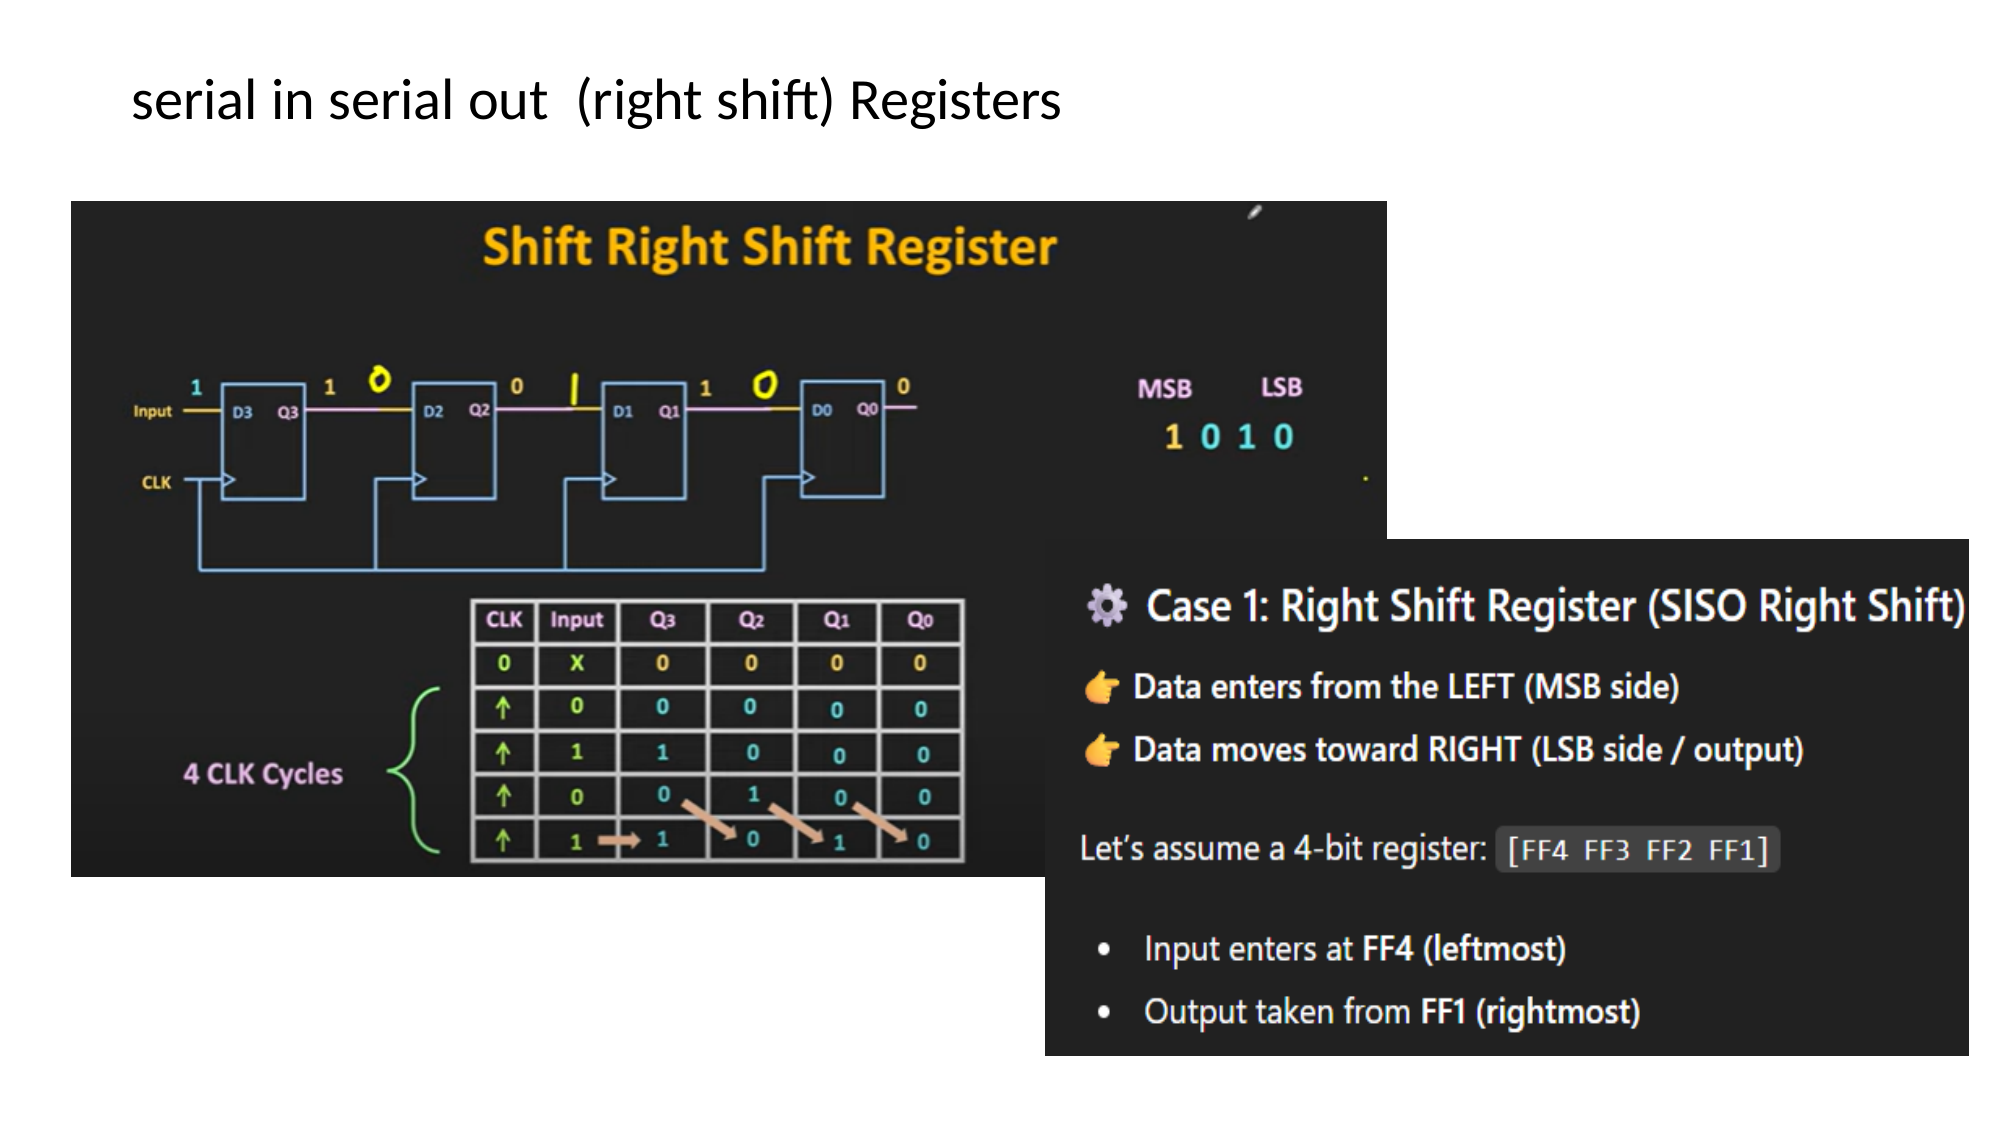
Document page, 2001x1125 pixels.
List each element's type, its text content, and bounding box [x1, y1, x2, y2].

picture [71, 201, 1969, 1057]
text_box serial in serial out (right shift) Registers [90, 54, 1078, 139]
